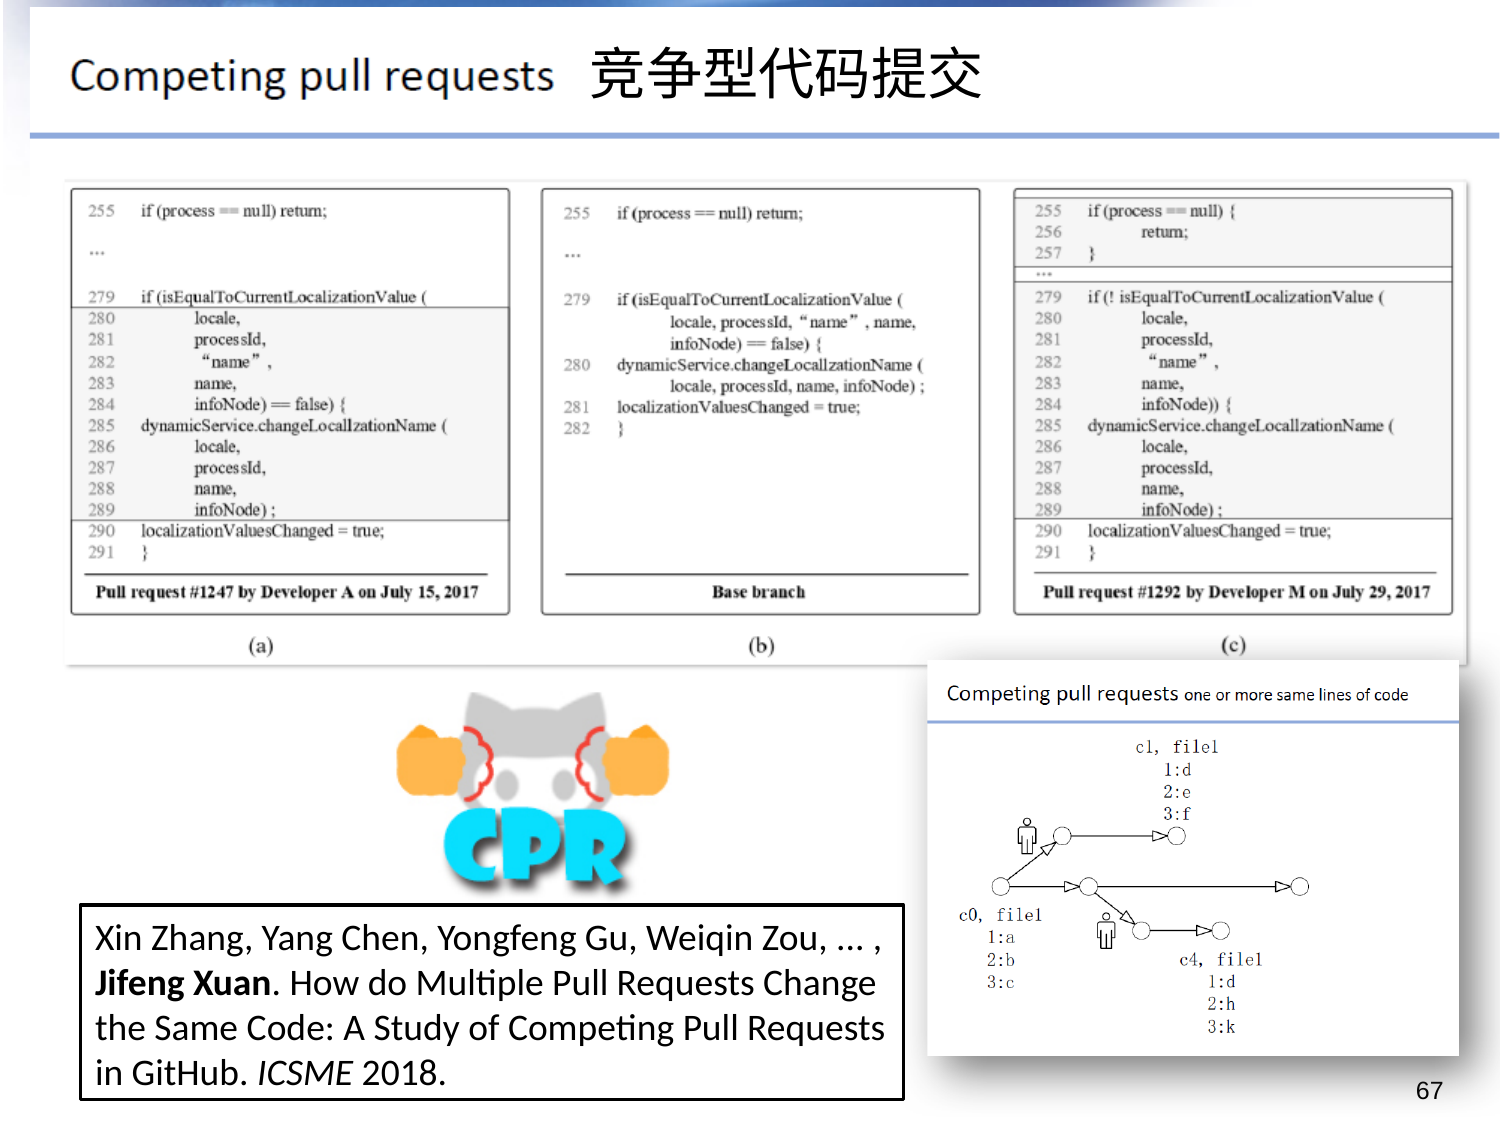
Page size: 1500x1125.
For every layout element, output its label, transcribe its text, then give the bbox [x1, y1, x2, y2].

picture [3, 0, 1500, 1056]
text_box Xin Zhang, Yang Chen, Yongfeng Gu, Weiqin Zou, ... , Jifeng Xuan. How do Multiple Pull Requests Change the Same Code: A Study of Competing Pull Requests in GitHub. ICSME 2018. [78, 903, 906, 1102]
